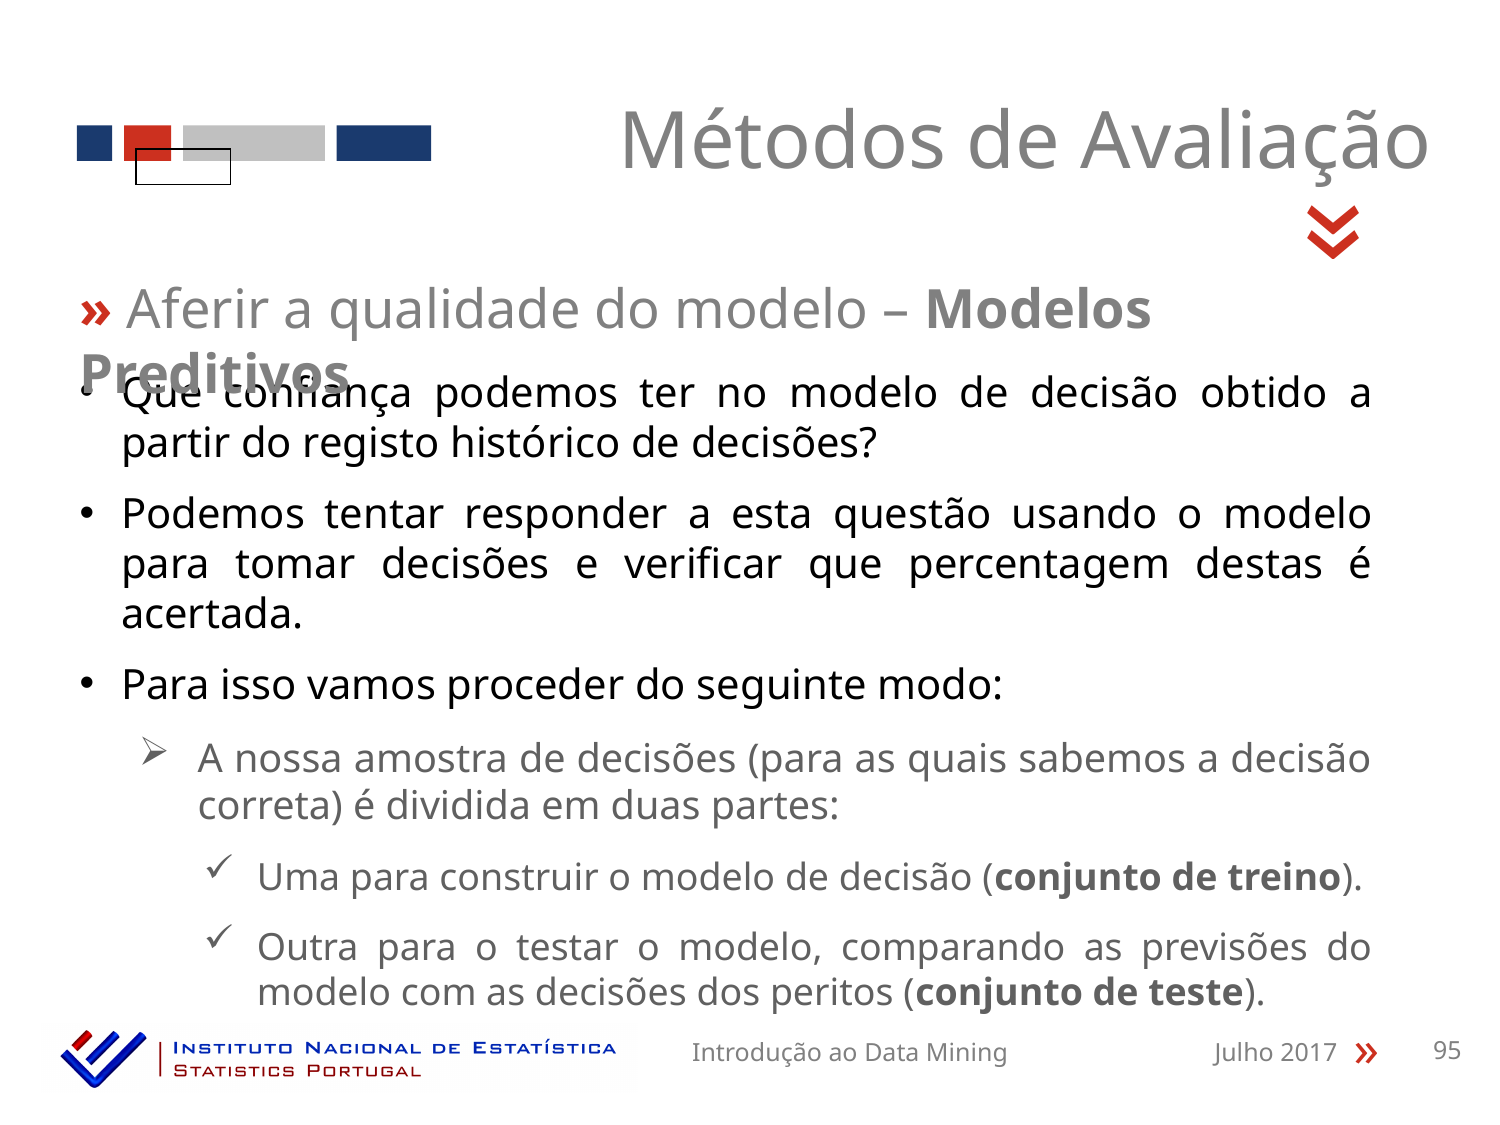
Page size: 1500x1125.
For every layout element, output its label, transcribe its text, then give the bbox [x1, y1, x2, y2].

text_box Que confiança podemos ter no modelo de decisão obtido a partir do registo histórico de decisões? Podemos tentar responder a esta questão usando o modelo para tomar decisões e verificar que percentagem destas é acertada. Para isso vamos proceder do seguinte modo: A nossa amostra de decisões (para as quais sabemos a decisão correta) é dividida em duas partes: Uma para construir o modelo de decisão (conjunto de treino). Outra para o testar o modelo, comparando as previsões do modelo com as decisões dos peritos (conjunto de teste). [64, 412, 1388, 1020]
text_box Métodos de Avaliação [454, 66, 1447, 207]
slide_number Julho 2017 [1081, 1009, 1353, 1093]
text_box » Aferir a qualidade do modelo – Modelos Preditivos [64, 267, 1447, 412]
picture [41, 1023, 620, 1093]
text_box « [1234, 207, 1400, 267]
footer Introdução ao Data Mining [620, 1009, 1081, 1093]
slide_number 95 [1358, 1009, 1477, 1093]
text_box « [1316, 1023, 1394, 1099]
